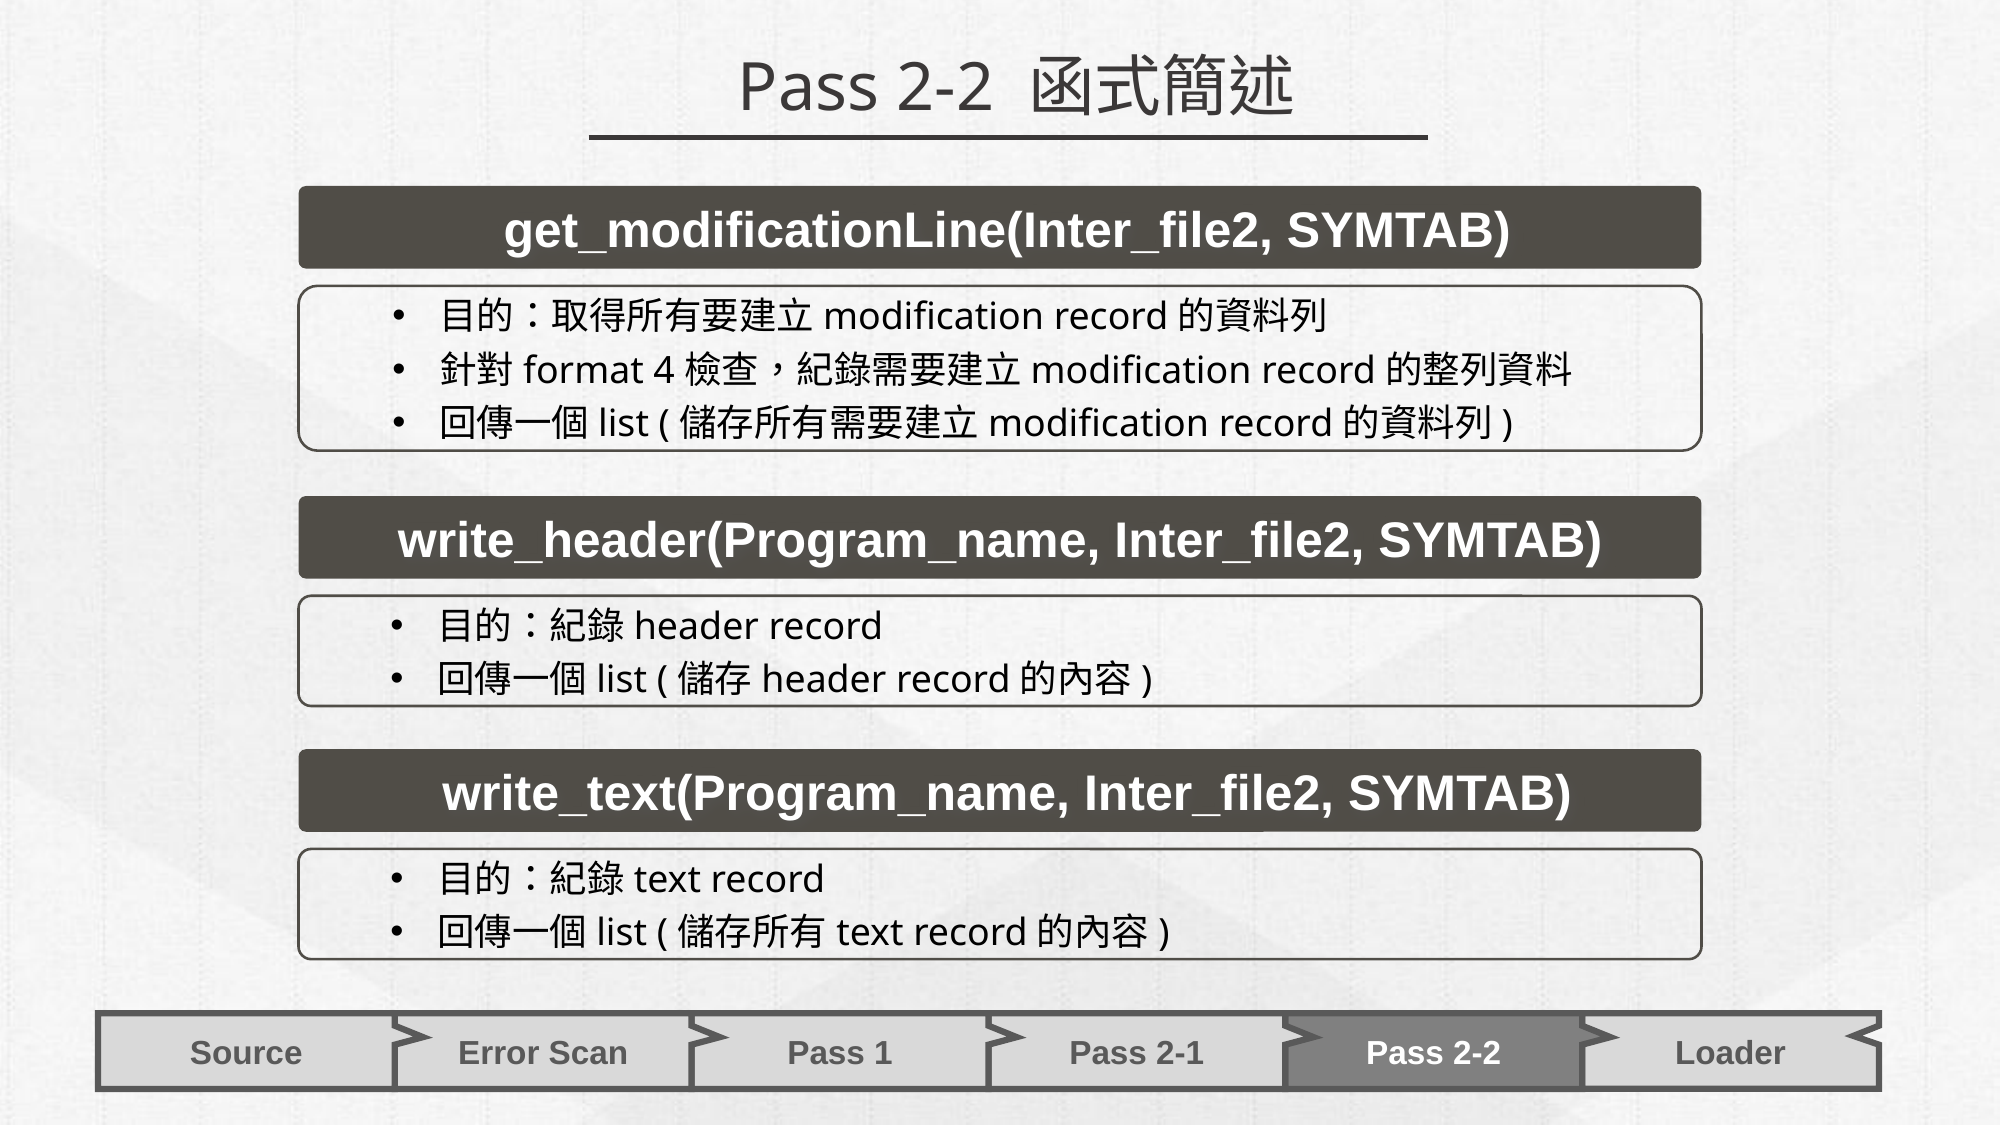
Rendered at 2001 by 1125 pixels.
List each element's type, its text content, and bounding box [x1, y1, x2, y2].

text_box 目的：取得所有要建立modification record的資料列 針對format 4檢查，紀錄需要建立modification record的整列資料 回傳一個list (儲存所有需要建立modification record的資料列) [298, 285, 1702, 451]
text_box Pass 2-2 [1287, 1012, 1614, 1090]
text_box Pass 1 [693, 1012, 1020, 1090]
text_box Source [96, 1012, 427, 1090]
text_box Error Scan [396, 1012, 724, 1090]
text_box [298, 749, 1702, 832]
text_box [298, 185, 1702, 269]
text_box 目的：紀錄text record 回傳一個list (儲存所有text record的內容) [298, 848, 1702, 960]
picture [0, 0, 2000, 1125]
text_box Pass 2-1 [990, 1012, 1317, 1090]
text_box Loader [1584, 1012, 1880, 1090]
text_box 目的：紀錄header record 回傳一個list (儲存header record的內容) [298, 595, 1702, 707]
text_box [561, 36, 1472, 138]
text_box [298, 495, 1702, 579]
slide_number 49 [1412, 1042, 1863, 1103]
